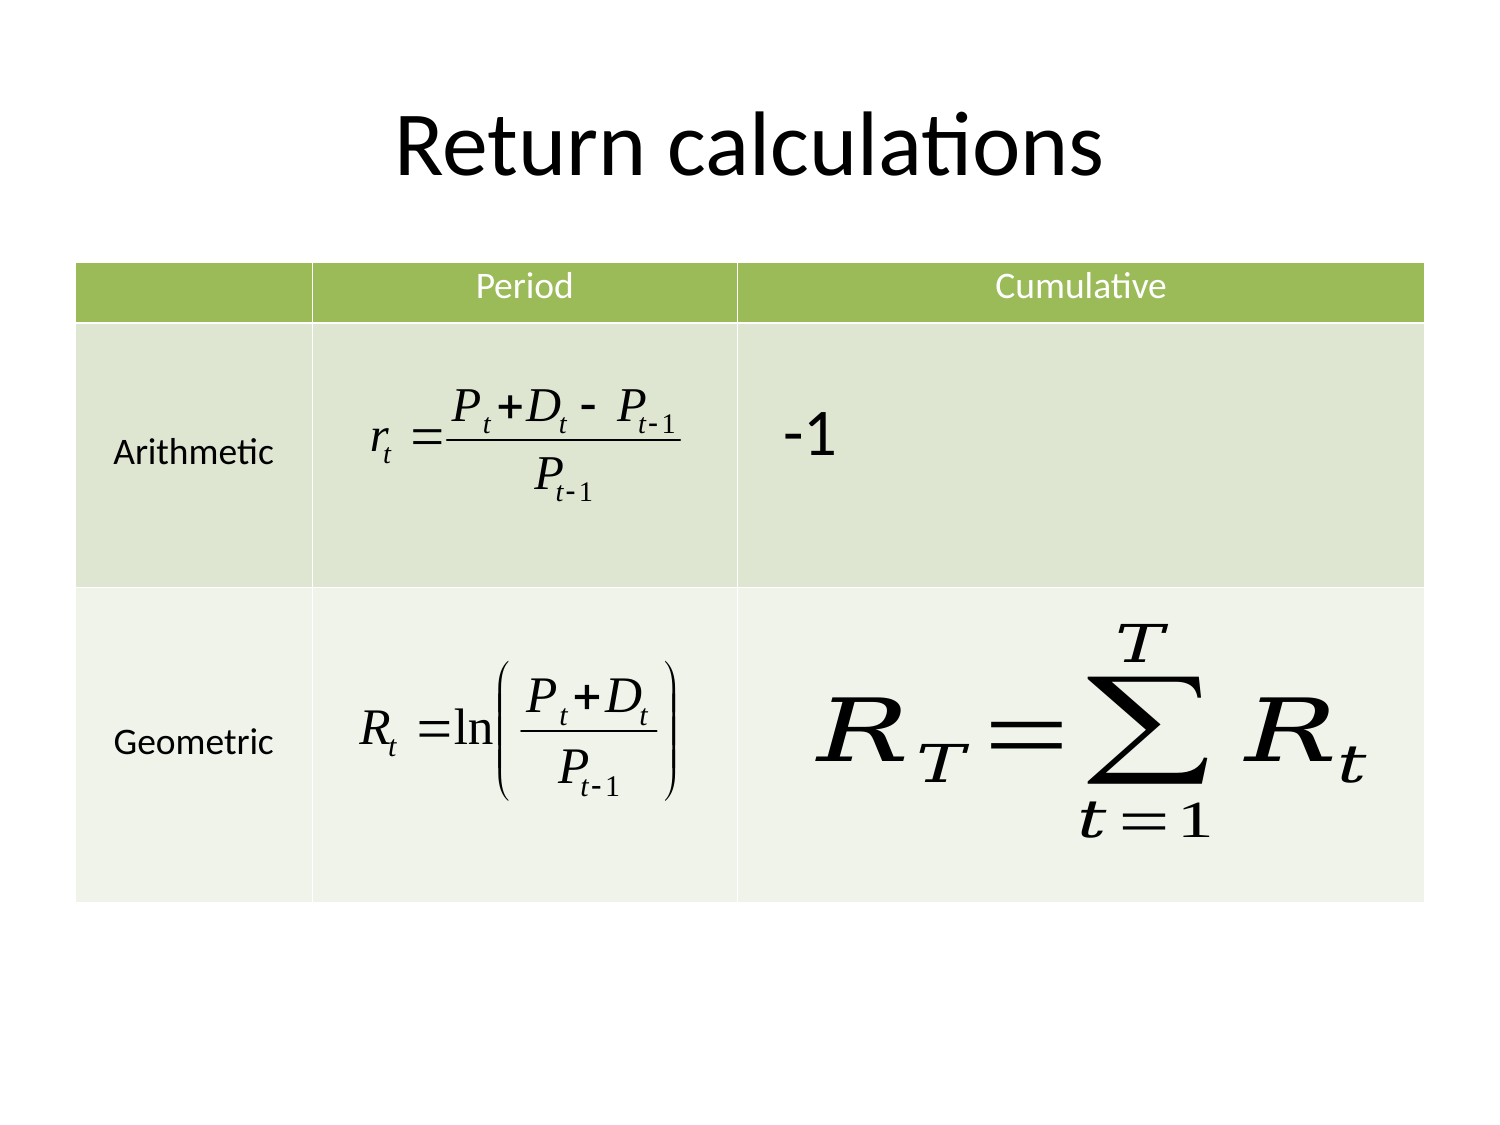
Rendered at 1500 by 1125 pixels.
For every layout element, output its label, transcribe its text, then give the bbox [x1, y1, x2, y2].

table_header [76, 263, 312, 322]
table_cell [738, 324, 1424, 587]
table_cell Arithmetic [76, 324, 312, 587]
title Return calculations [75, 45, 1425, 233]
table_cell Geometric [76, 588, 312, 902]
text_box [362, 374, 691, 513]
table_cell [313, 324, 737, 587]
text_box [349, 649, 693, 813]
table_cell [738, 588, 1424, 902]
table_cell [313, 588, 737, 902]
table_header Cumulative [738, 263, 1424, 322]
table_header Period [313, 263, 737, 322]
